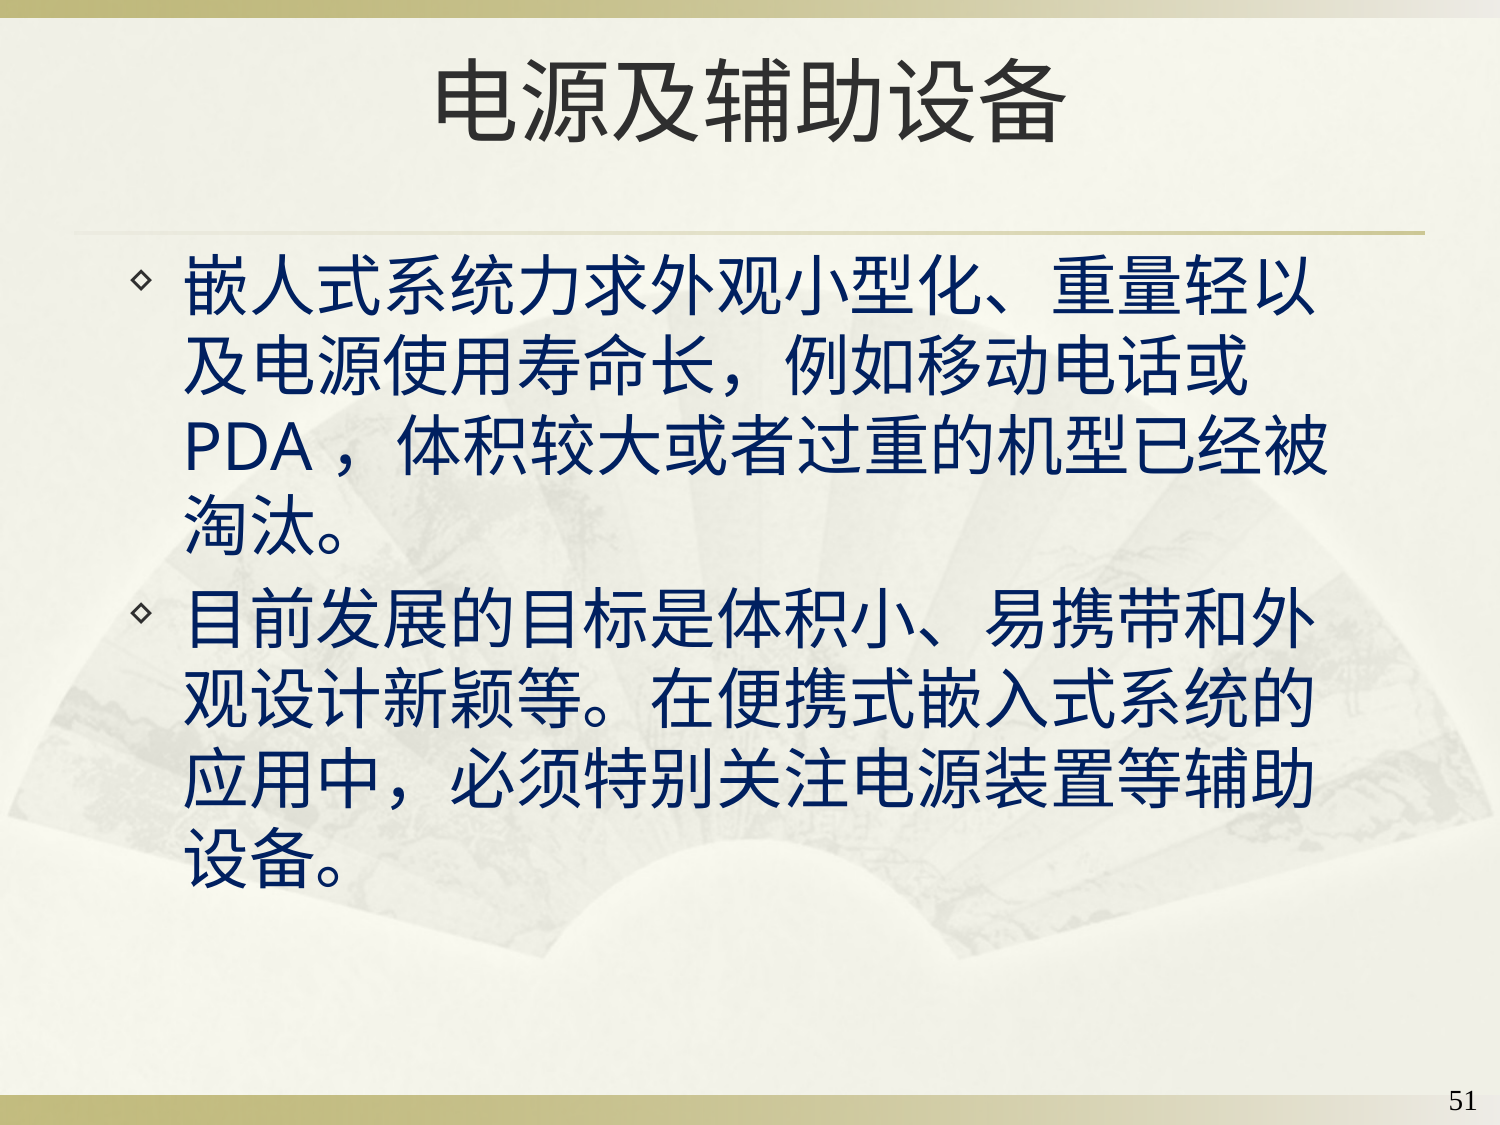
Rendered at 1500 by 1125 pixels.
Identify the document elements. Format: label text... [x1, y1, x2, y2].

list 嵌人式系统力求外观小型化、重量轻以及电源使用寿命长，例如移动电话或PDA，体积较大或者过重的机型已经被淘汰。 目前发展的目标是体积小、易携带和外观设计新颖等。在便携式嵌入式系统的应用中，必须特别关注电源装置等辅助设备。 [111, 236, 1387, 912]
title 电源及辅助设备 [59, 4, 1438, 193]
picture [0, 18, 1500, 1095]
